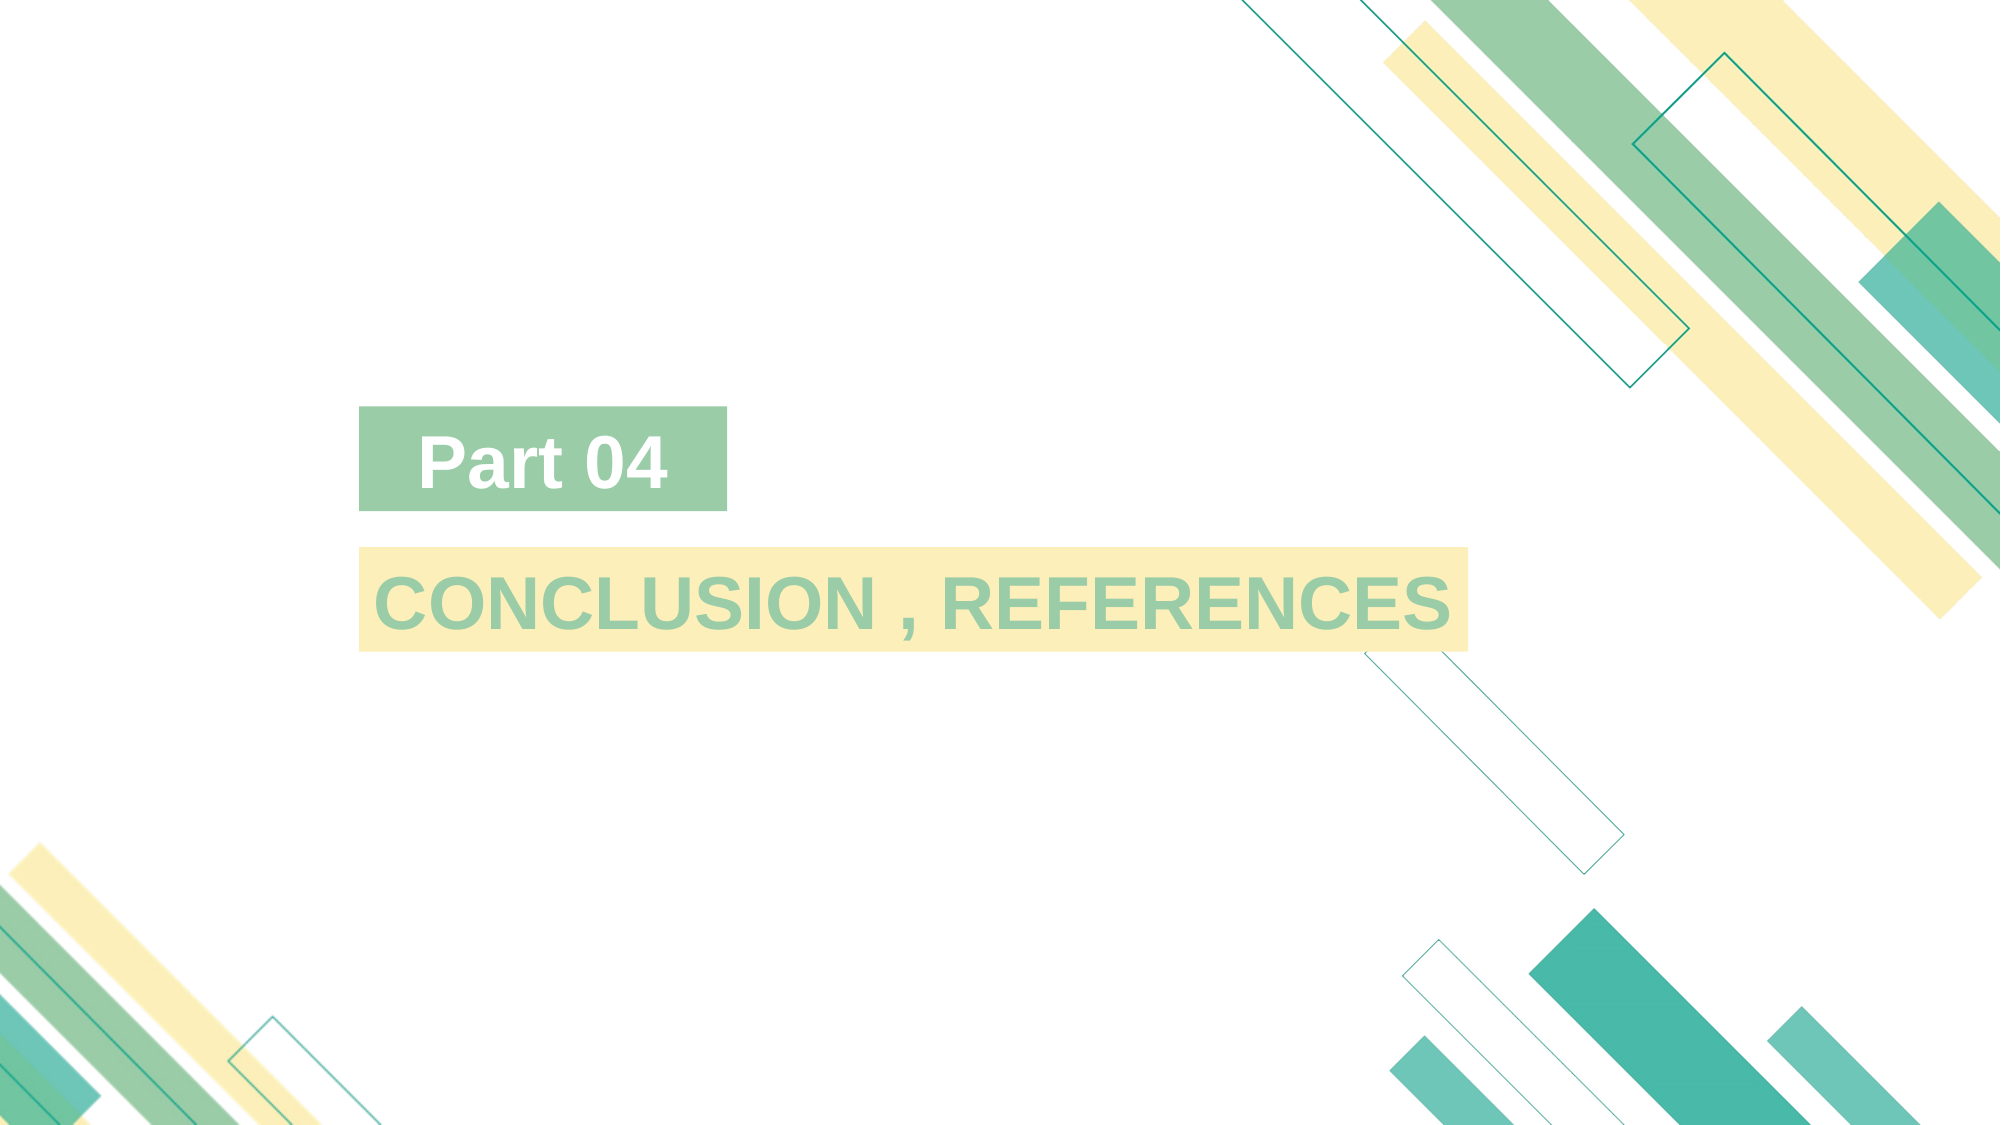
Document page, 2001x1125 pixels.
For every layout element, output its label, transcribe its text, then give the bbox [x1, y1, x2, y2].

text_box Part 04 [359, 406, 616, 512]
picture [616, 0, 2000, 1125]
picture [0, 757, 411, 1125]
text_box CONCLUSION , REFERENCES [359, 547, 616, 652]
